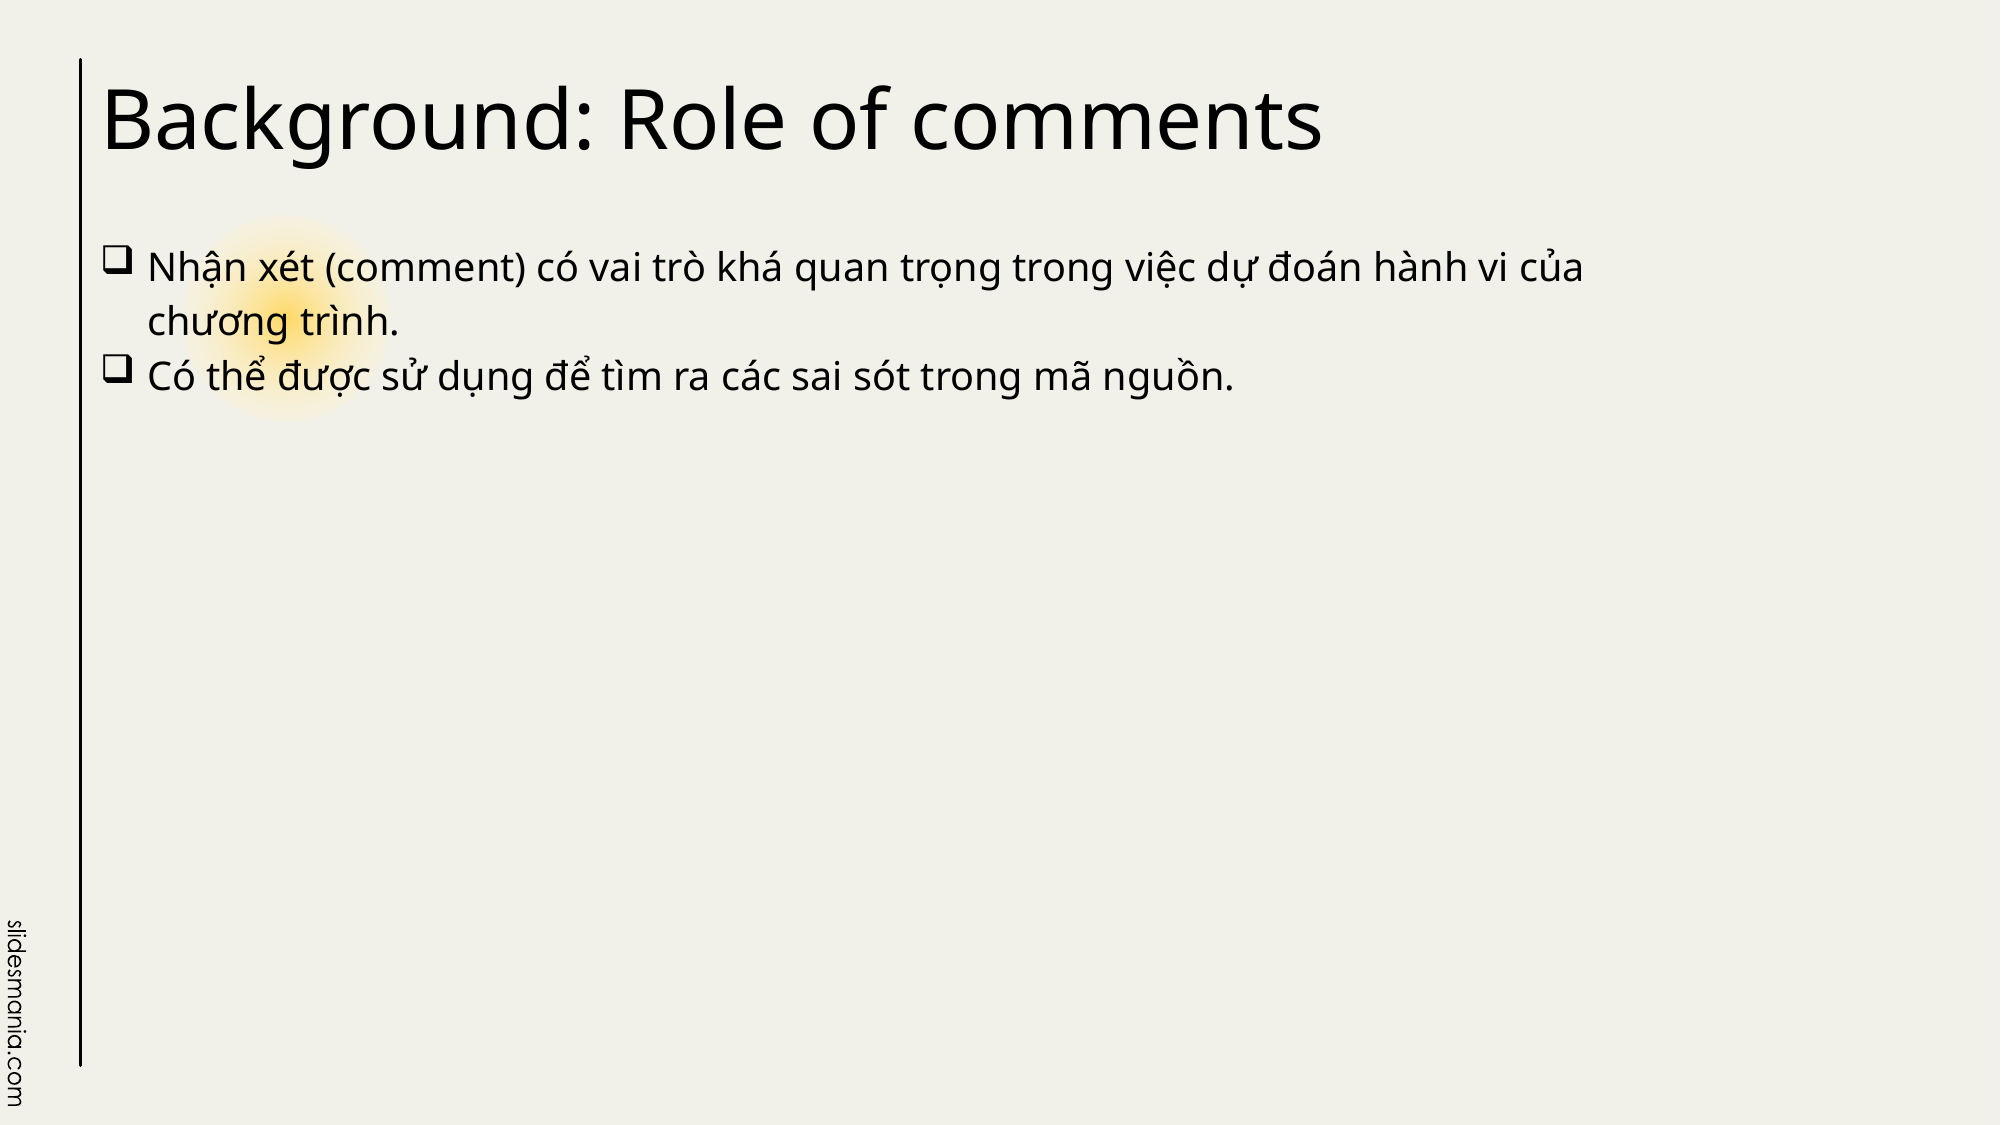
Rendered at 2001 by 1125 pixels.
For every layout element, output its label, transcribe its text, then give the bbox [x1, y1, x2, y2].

list Nhận xét (comment) có vai trò khá quan trọng trong việc dự đoán hành vi của chương trình. Có thể được sử dụng để tìm ra các sai sót trong mã nguồn. [80, 214, 1629, 779]
title Background: Role of comments [80, 53, 1589, 179]
